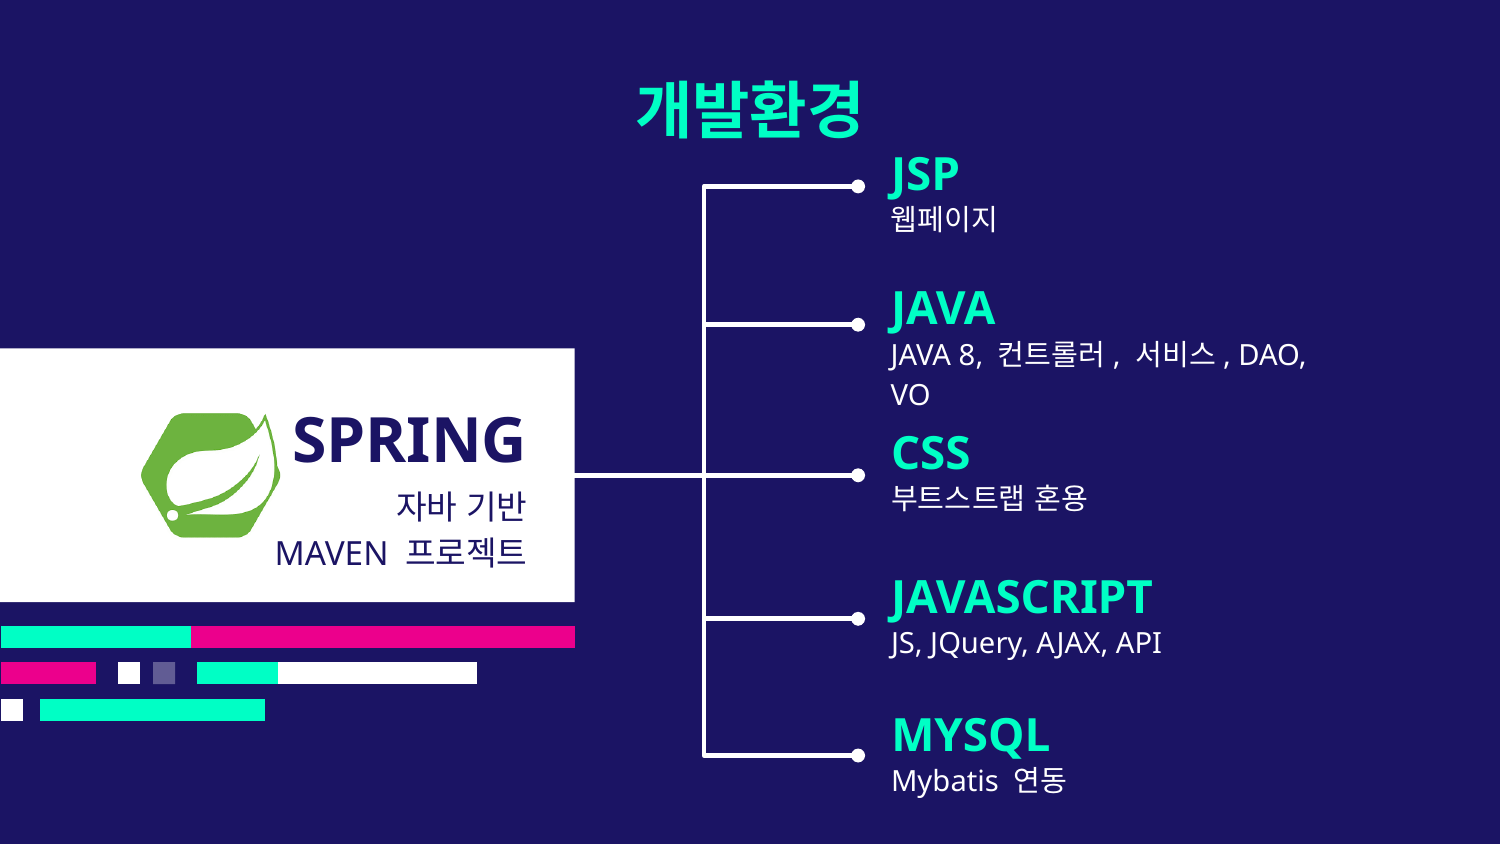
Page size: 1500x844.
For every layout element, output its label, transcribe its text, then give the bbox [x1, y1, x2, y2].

title SPRING [142, 404, 543, 470]
text_box [279, 662, 478, 685]
title 개발환경 [209, 56, 1291, 166]
text_box [0, 625, 192, 648]
text_box JAVA [876, 283, 1319, 329]
text_box [153, 662, 176, 685]
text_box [549, 324, 859, 476]
subtitle 부트스트랩 혼용 [875, 474, 1319, 520]
title MYSQL [876, 710, 1319, 756]
text_box [0, 698, 23, 721]
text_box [549, 186, 859, 324]
text_box JAVA 8, 컨트롤러, 서비스, DAO, VO [875, 330, 1357, 376]
subtitle 자바 기반 MAVEN 프로젝트 [142, 480, 543, 553]
picture [139, 410, 282, 539]
title JAVASCRIPT [875, 572, 1319, 618]
title JSP [876, 149, 1319, 195]
subtitle JS, JQuery, AJAX, API [875, 619, 1319, 665]
title CSS [876, 428, 1319, 474]
text_box [196, 662, 279, 685]
subtitle Mybatis 연동 [875, 757, 1319, 803]
text_box [192, 625, 544, 648]
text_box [549, 482, 859, 756]
text_box [0, 662, 96, 685]
subtitle 웹페이지 [875, 196, 1319, 242]
text_box [40, 698, 265, 721]
text_box [0, 348, 543, 603]
text_box [118, 662, 141, 685]
